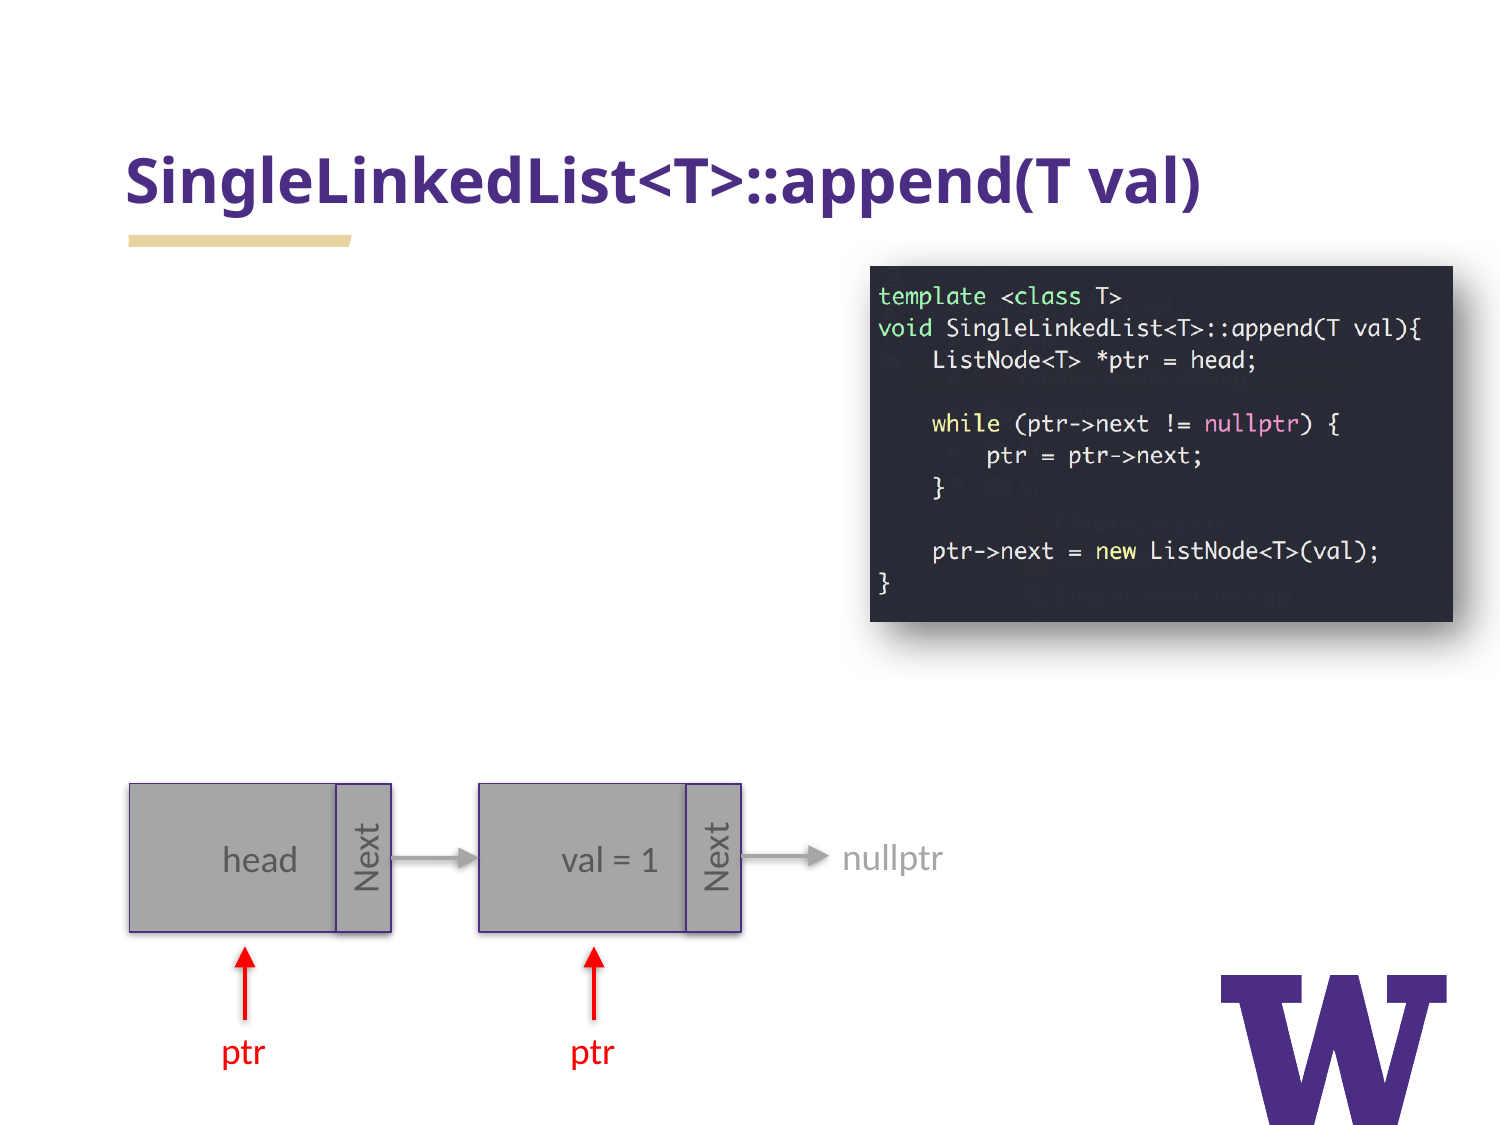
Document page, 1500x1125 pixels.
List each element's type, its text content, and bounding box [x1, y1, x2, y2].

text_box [129, 783, 392, 933]
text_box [478, 783, 742, 933]
picture [128, 235, 352, 247]
picture [869, 266, 1453, 622]
text_box ptr [206, 1019, 282, 1080]
title SingleLinkedList<T>::append(T val) [110, 60, 1453, 224]
text_box ptr [555, 1019, 631, 1080]
text_box nullptr [827, 825, 959, 886]
picture [1221, 975, 1447, 1125]
